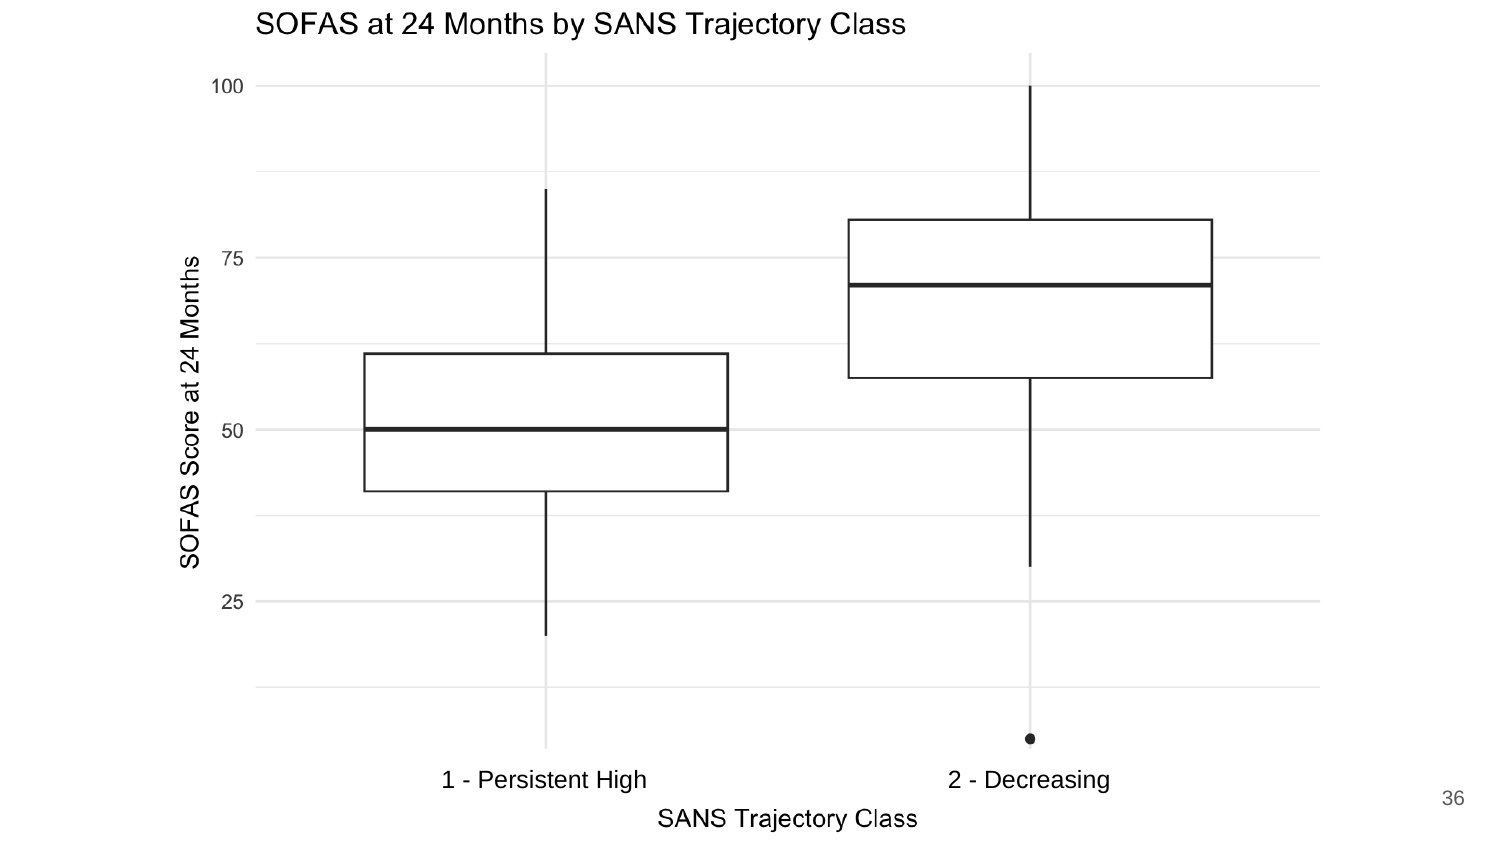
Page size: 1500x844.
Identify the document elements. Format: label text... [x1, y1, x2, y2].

slide_number ‹#› [1389, 764, 1480, 830]
picture [167, 0, 1333, 844]
